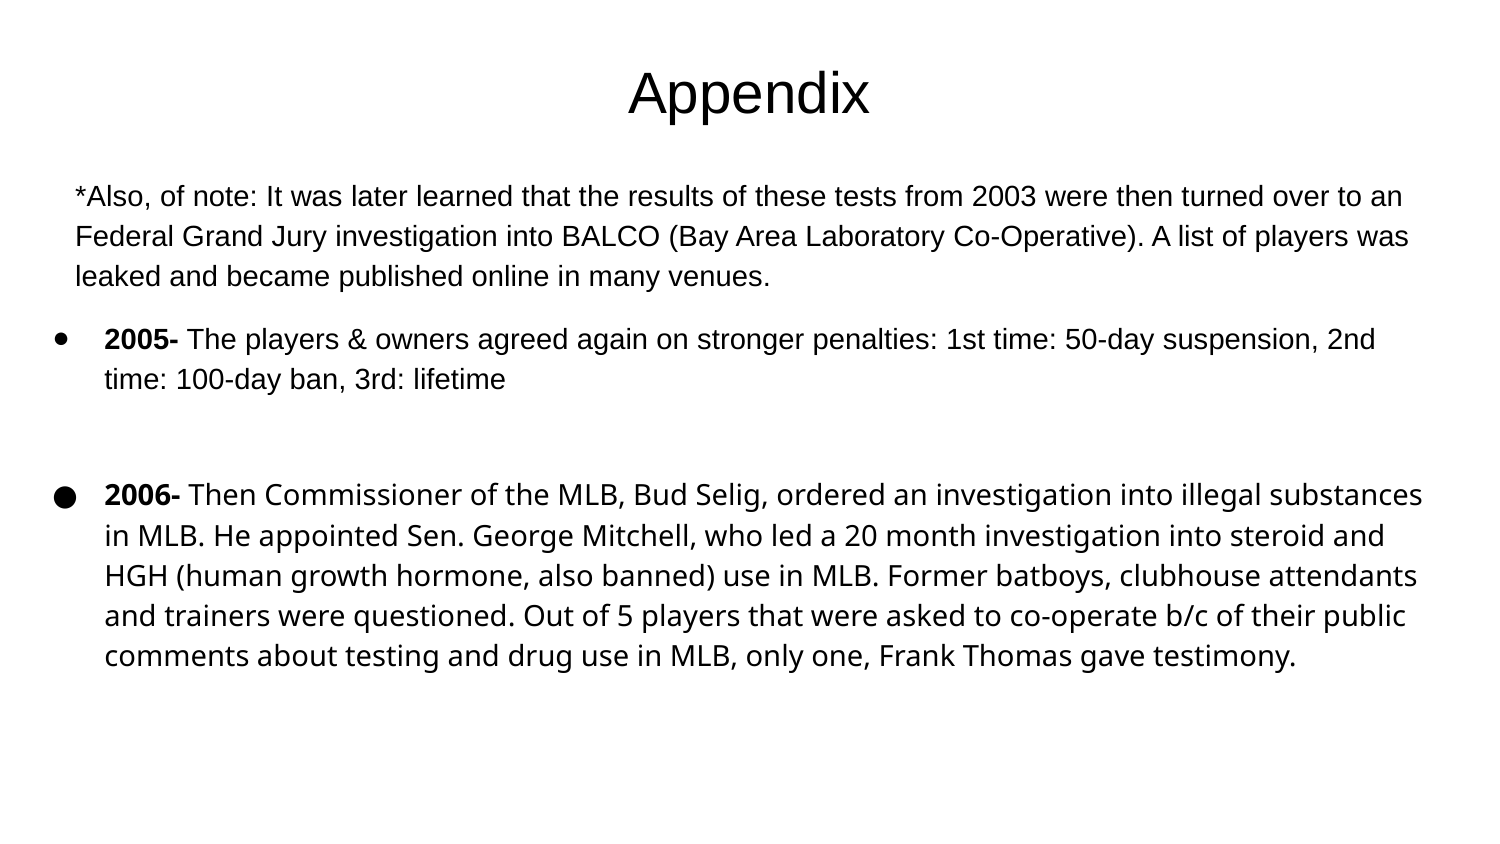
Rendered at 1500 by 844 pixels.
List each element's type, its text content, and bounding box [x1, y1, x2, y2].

list *Also, of note: It was later learned that the results of these tests from 2003 were then turned over to an Federal Grand Jury investigation into BALCO (Bay Area Laboratory Co-Operative). A list of players was leaked and became published online in many venues. 2005- The players & owners agreed again on stronger penalties: 1st time: 50-day suspension, 2nd time: 100-day ban, 3rd: lifetime 2006- Then Commissioner of the MLB, Bud Selig, ordered an investigation into illegal substances in MLB. He appointed Sen. George Mitchell, who led a 20 month investigation into steroid and HGH (human growth hormone, also banned) use in MLB. Former batboys, clubhouse attendants and trainers were questioned. Out of 5 players that were asked to co-operate b/c of their public comments about testing and drug use in MLB, only one, Frank Thomas gave testimony. [14, 156, 1489, 844]
title Appendix [51, 40, 1449, 135]
